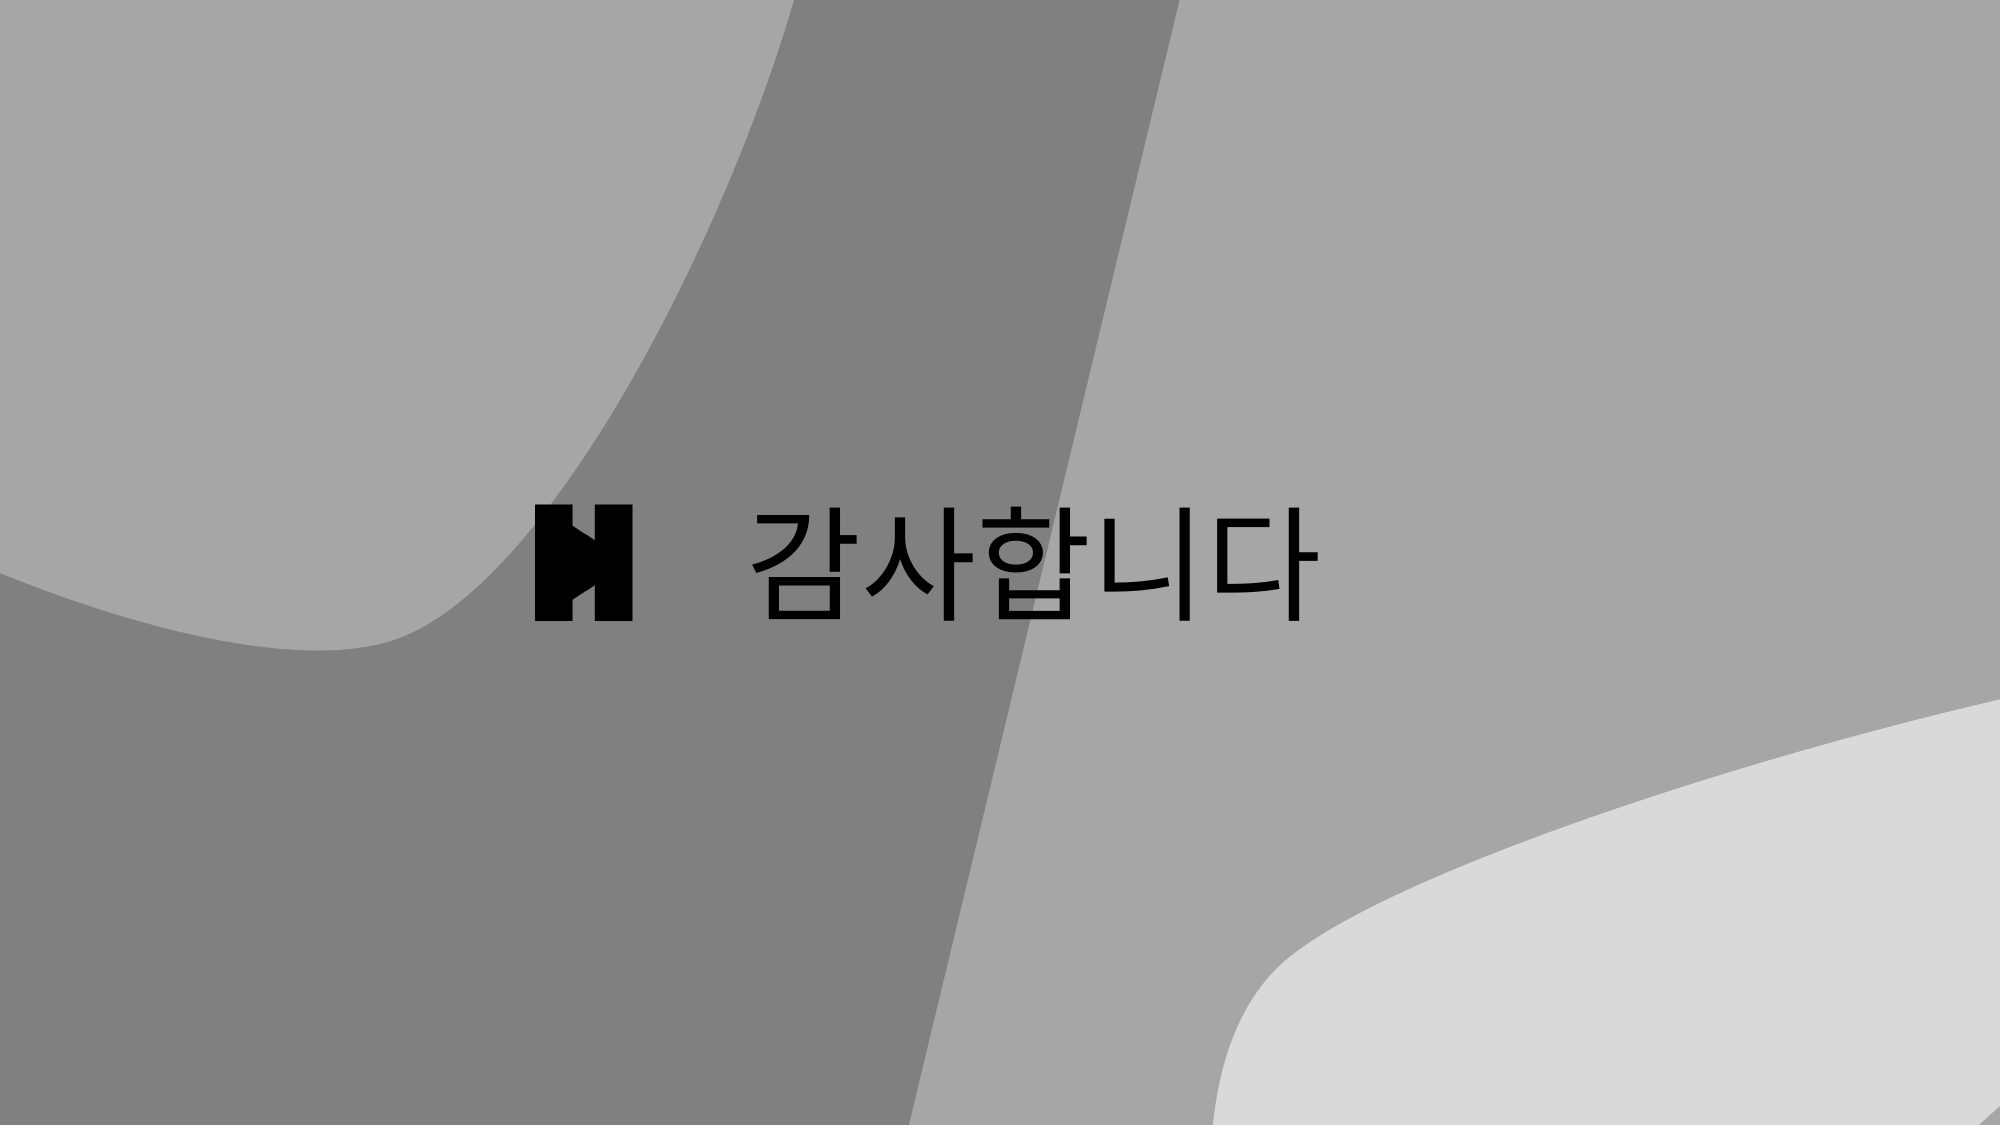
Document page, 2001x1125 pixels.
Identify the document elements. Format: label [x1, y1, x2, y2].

text_box [0, 0, 2000, 1125]
picture [508, 487, 660, 638]
